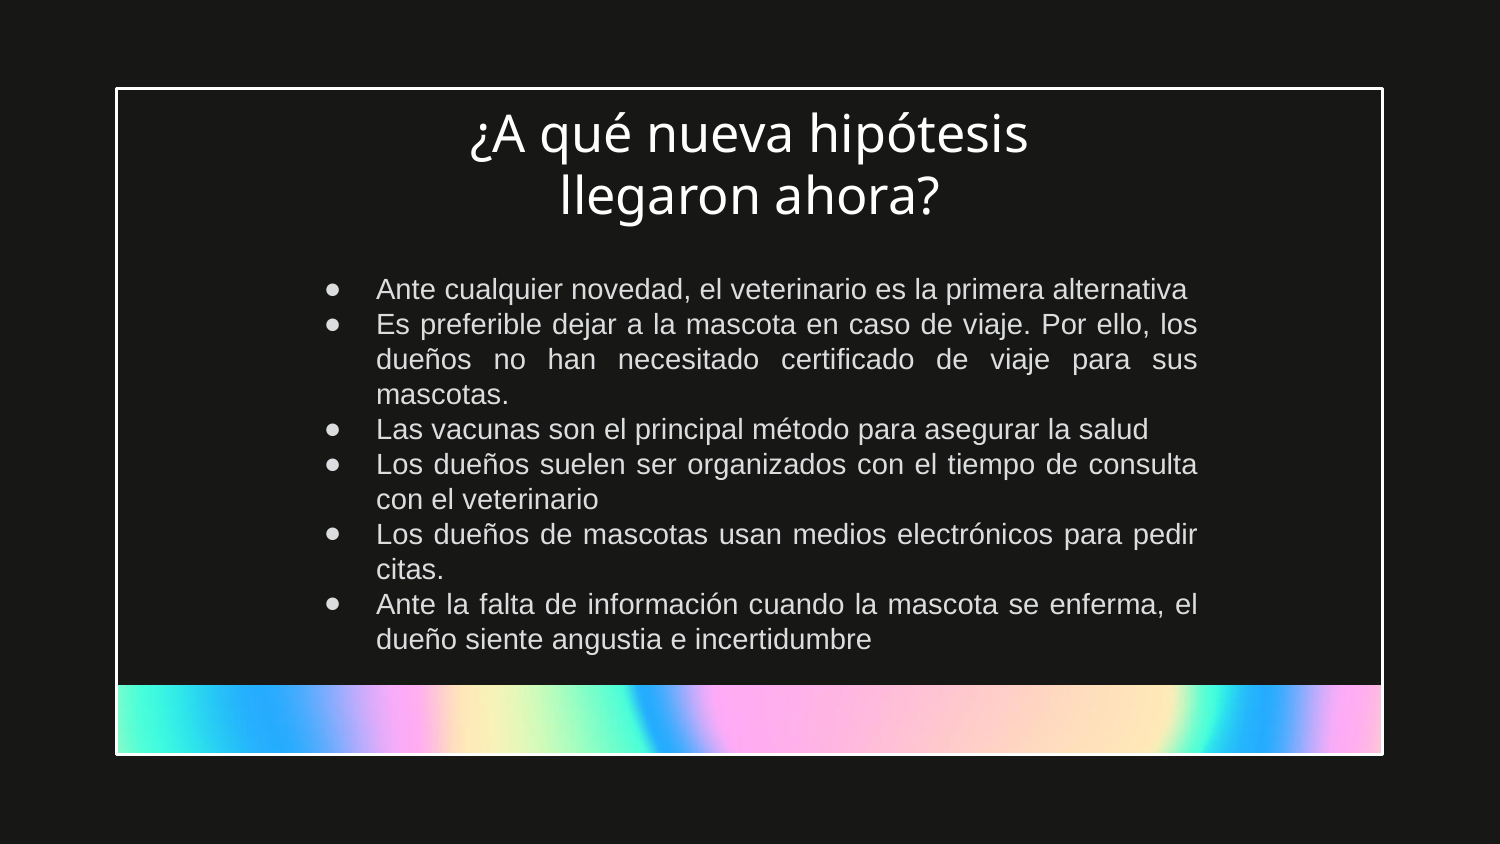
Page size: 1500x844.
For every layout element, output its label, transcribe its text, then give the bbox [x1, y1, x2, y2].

picture [118, 685, 1381, 753]
title ¿A qué nueva hipótesis llegaron ahora? [183, 123, 1317, 202]
list Ante cualquier novedad, el veterinario es la primera alternativa Es preferible dejar a la mascota en caso de viaje. Por ello, los dueños no han necesitado certificado de viaje para sus mascotas. Las vacunas son el principal método para asegurar la salud Los dueños suelen ser organizados con el tiempo de consulta con el veterinario Los dueños de mascotas usan medios electrónicos para pedir citas. Ante la falta de información cuando la mascota se enferma, el dueño siente angustia e incertidumbre [285, 255, 1214, 662]
